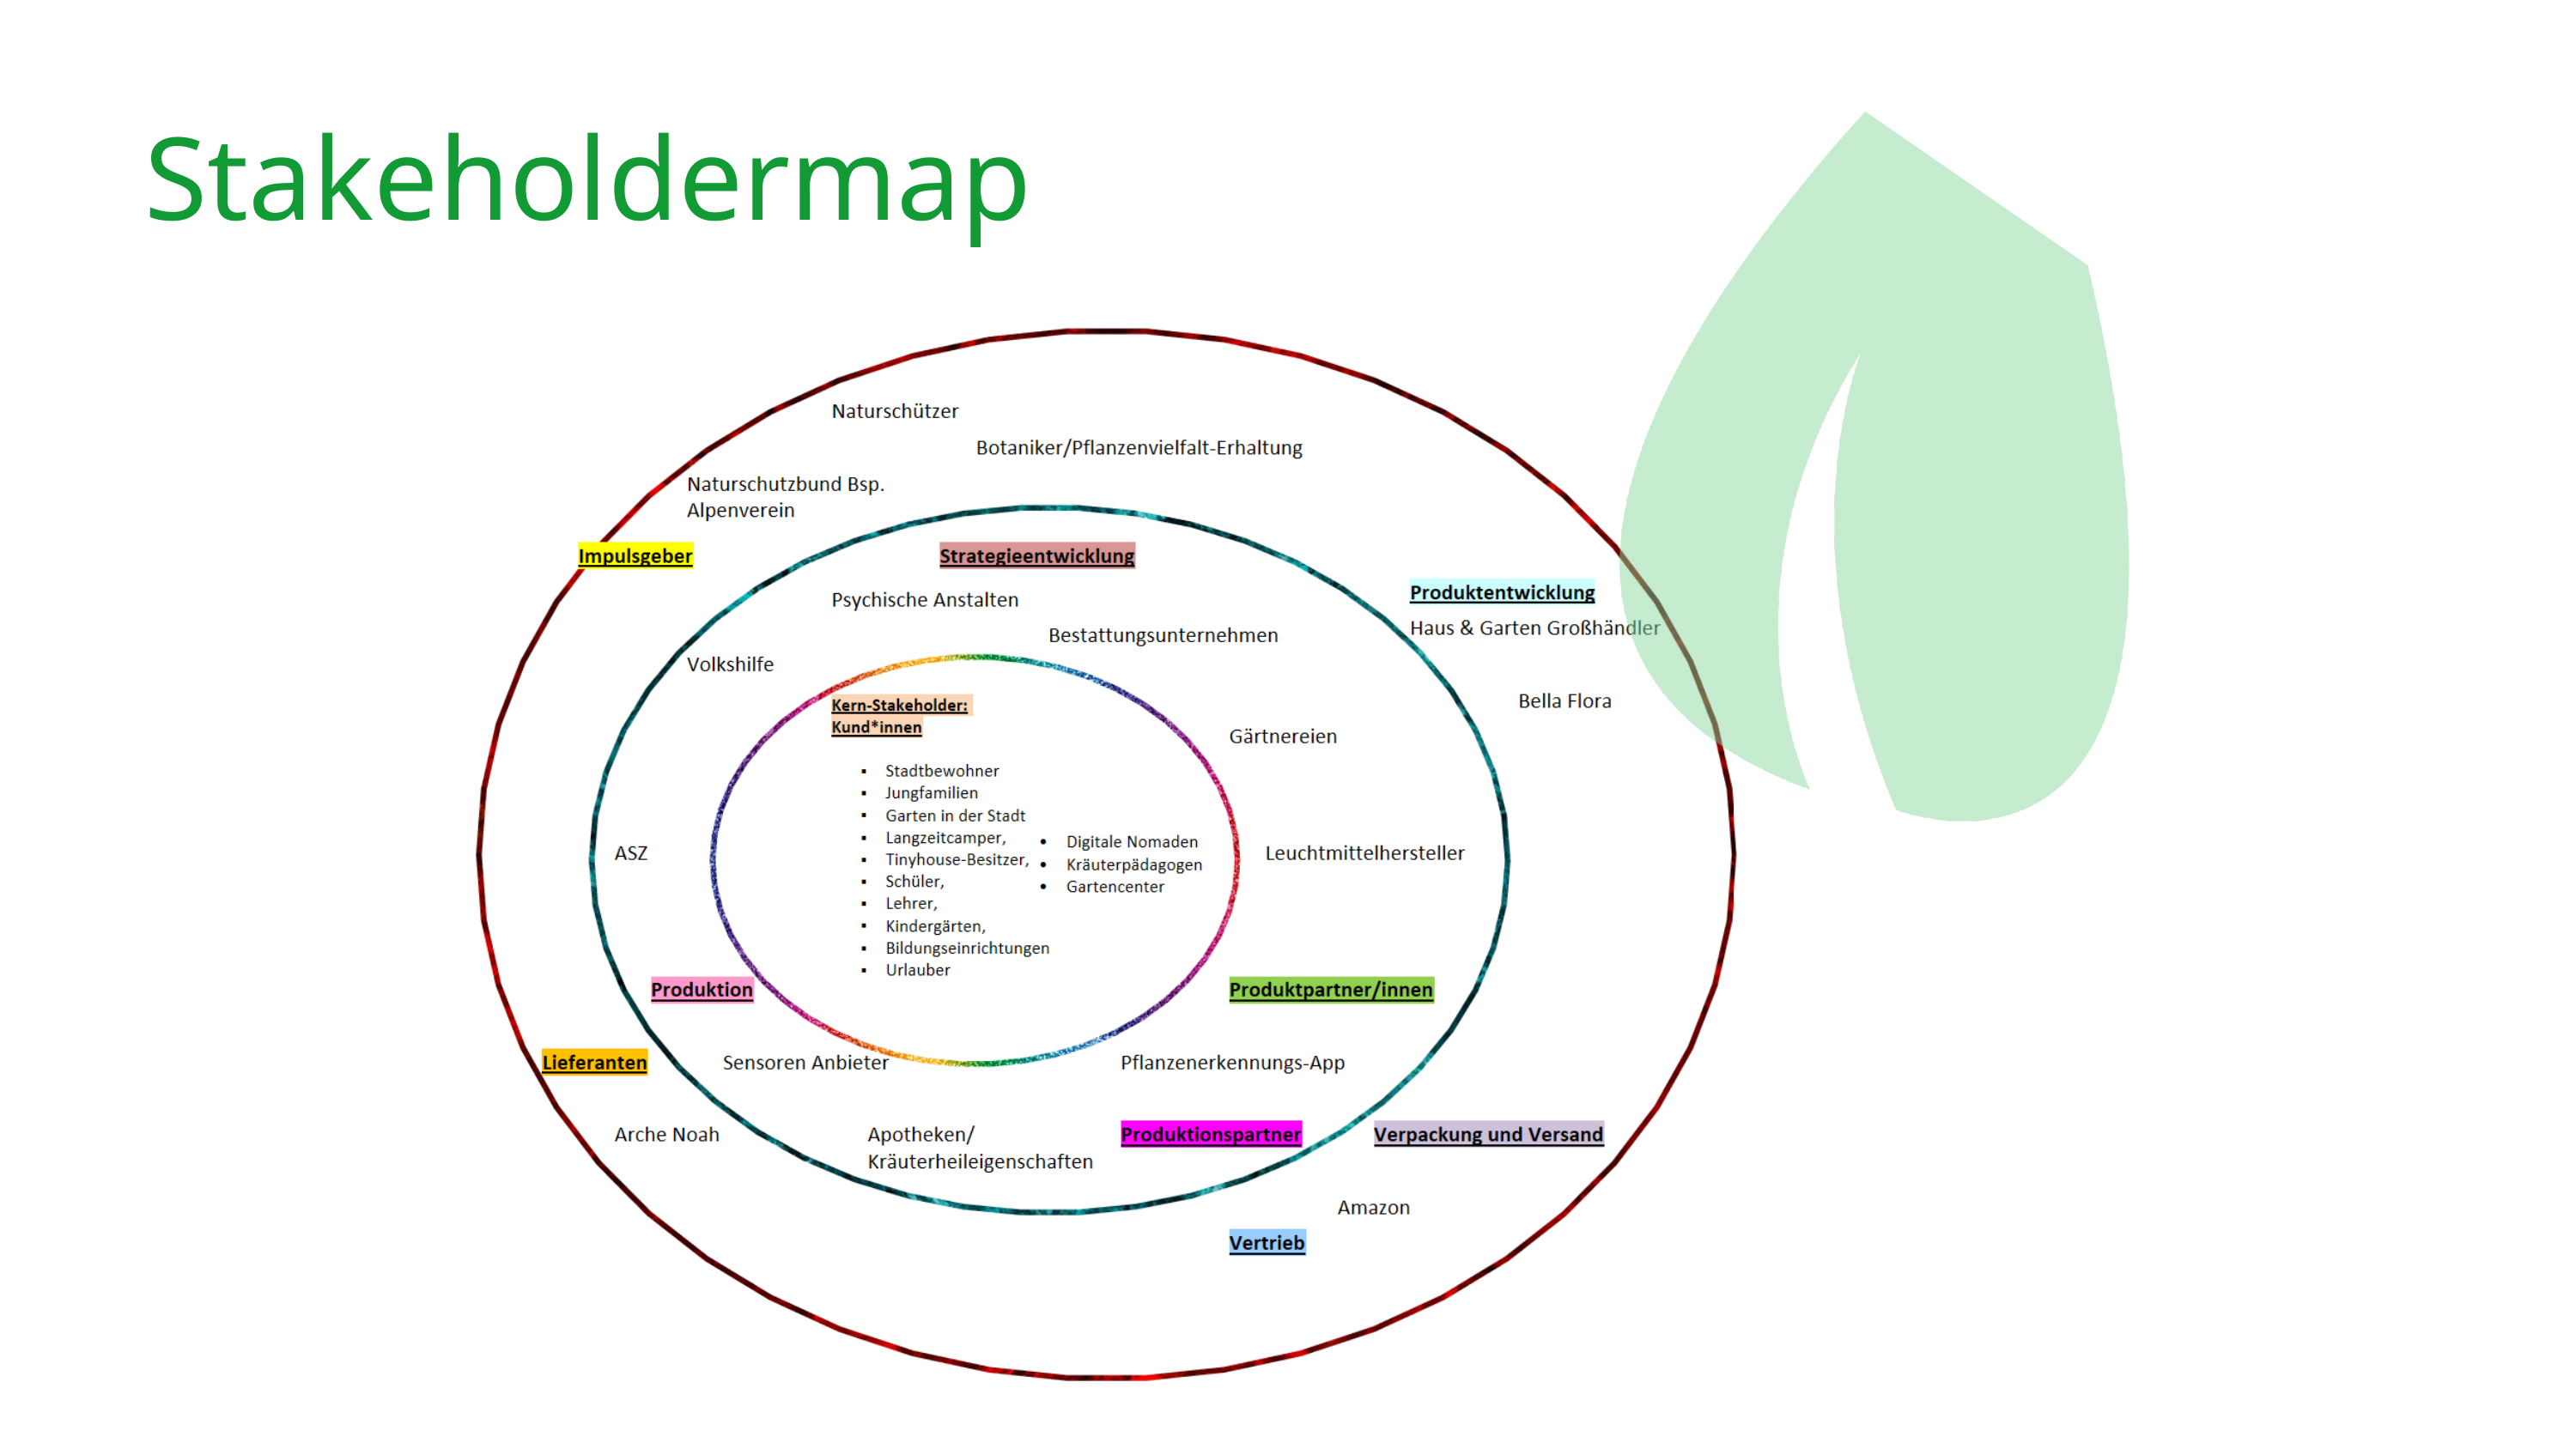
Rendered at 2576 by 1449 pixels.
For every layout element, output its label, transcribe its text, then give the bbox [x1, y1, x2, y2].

picture [428, 316, 1738, 1386]
text_box [1428, 0, 2338, 984]
text_box Stakeholdermap [144, 82, 1279, 244]
